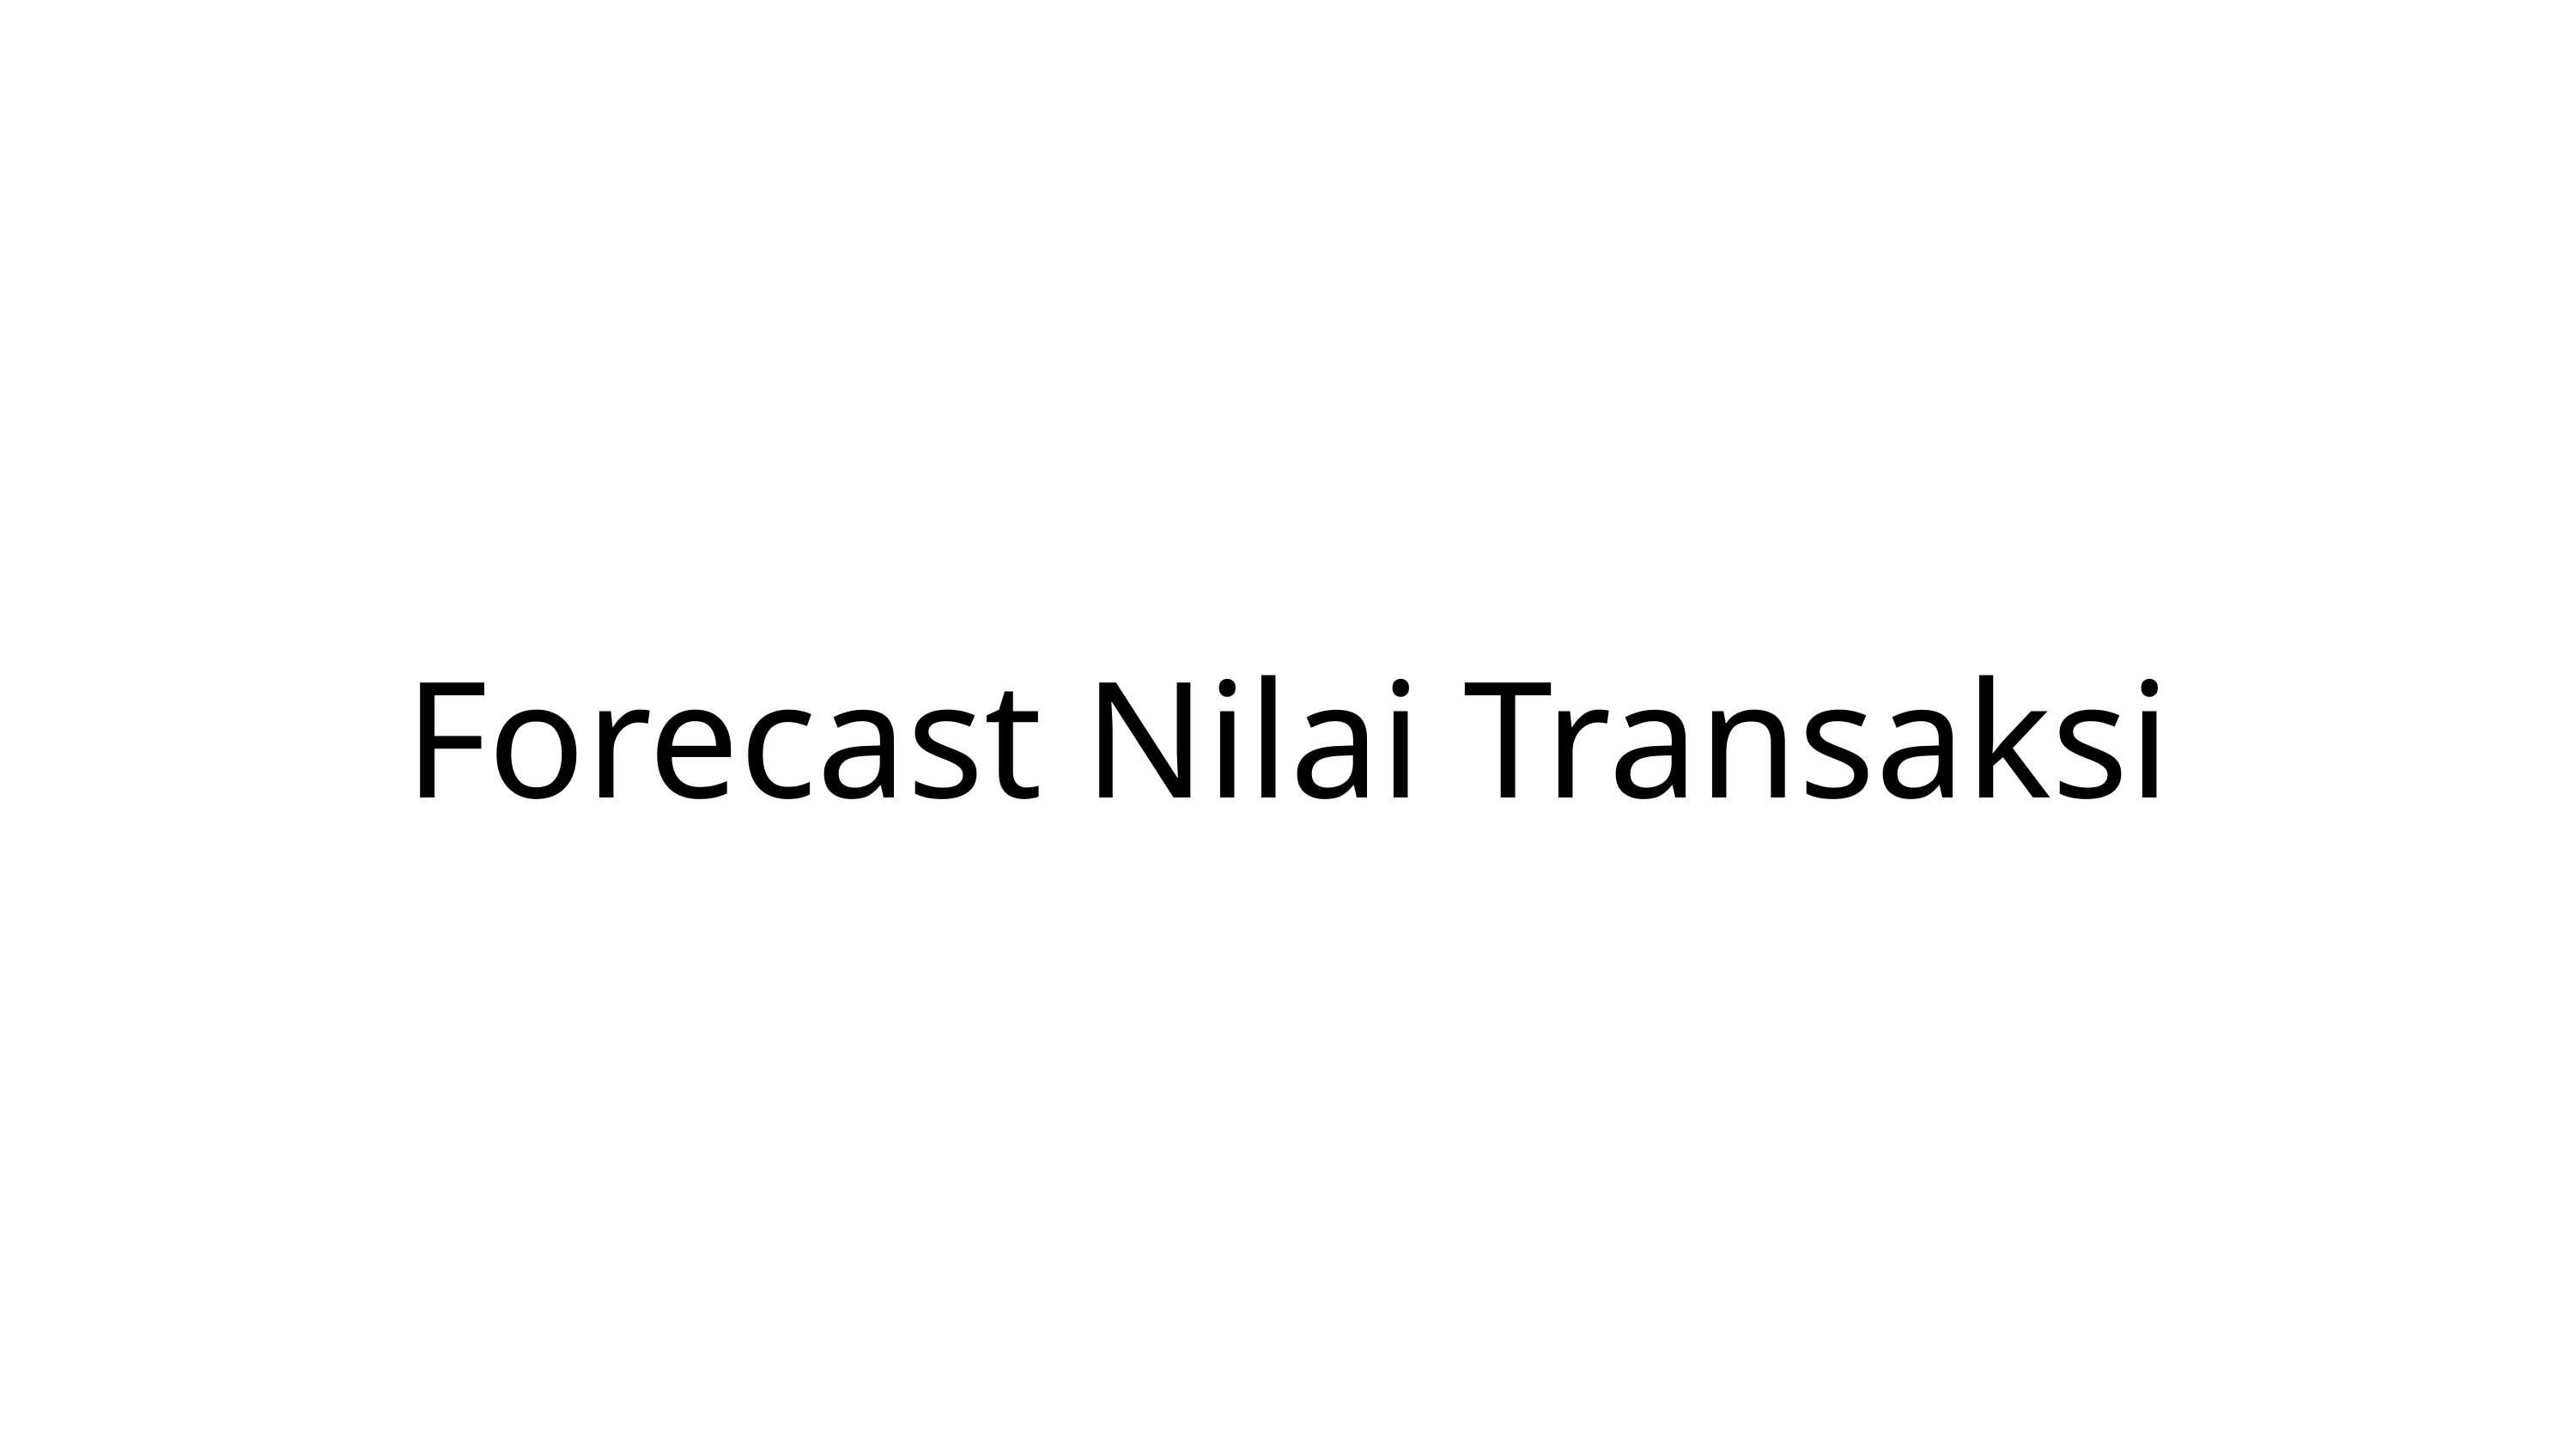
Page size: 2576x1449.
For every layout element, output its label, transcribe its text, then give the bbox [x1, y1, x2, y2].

text_box Forecast Nilai Transaksi [289, 604, 2287, 831]
